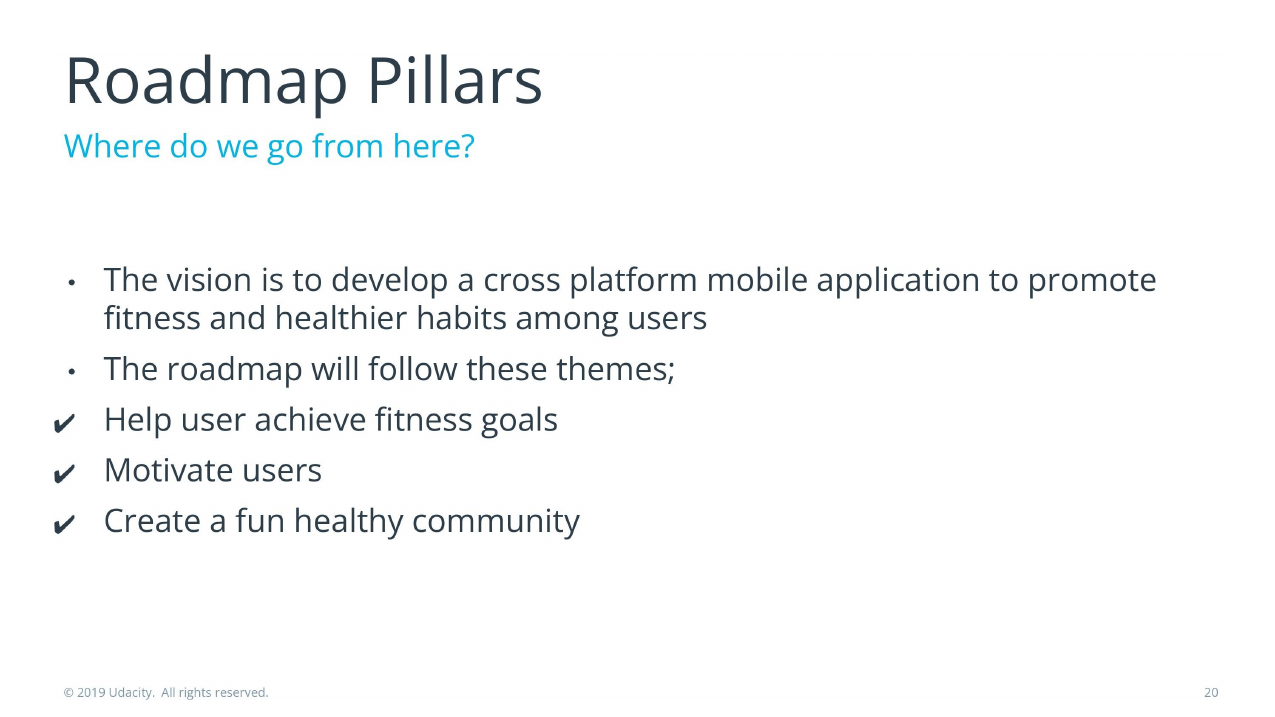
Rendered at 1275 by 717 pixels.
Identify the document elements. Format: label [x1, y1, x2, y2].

text_box [54, 53, 1224, 700]
